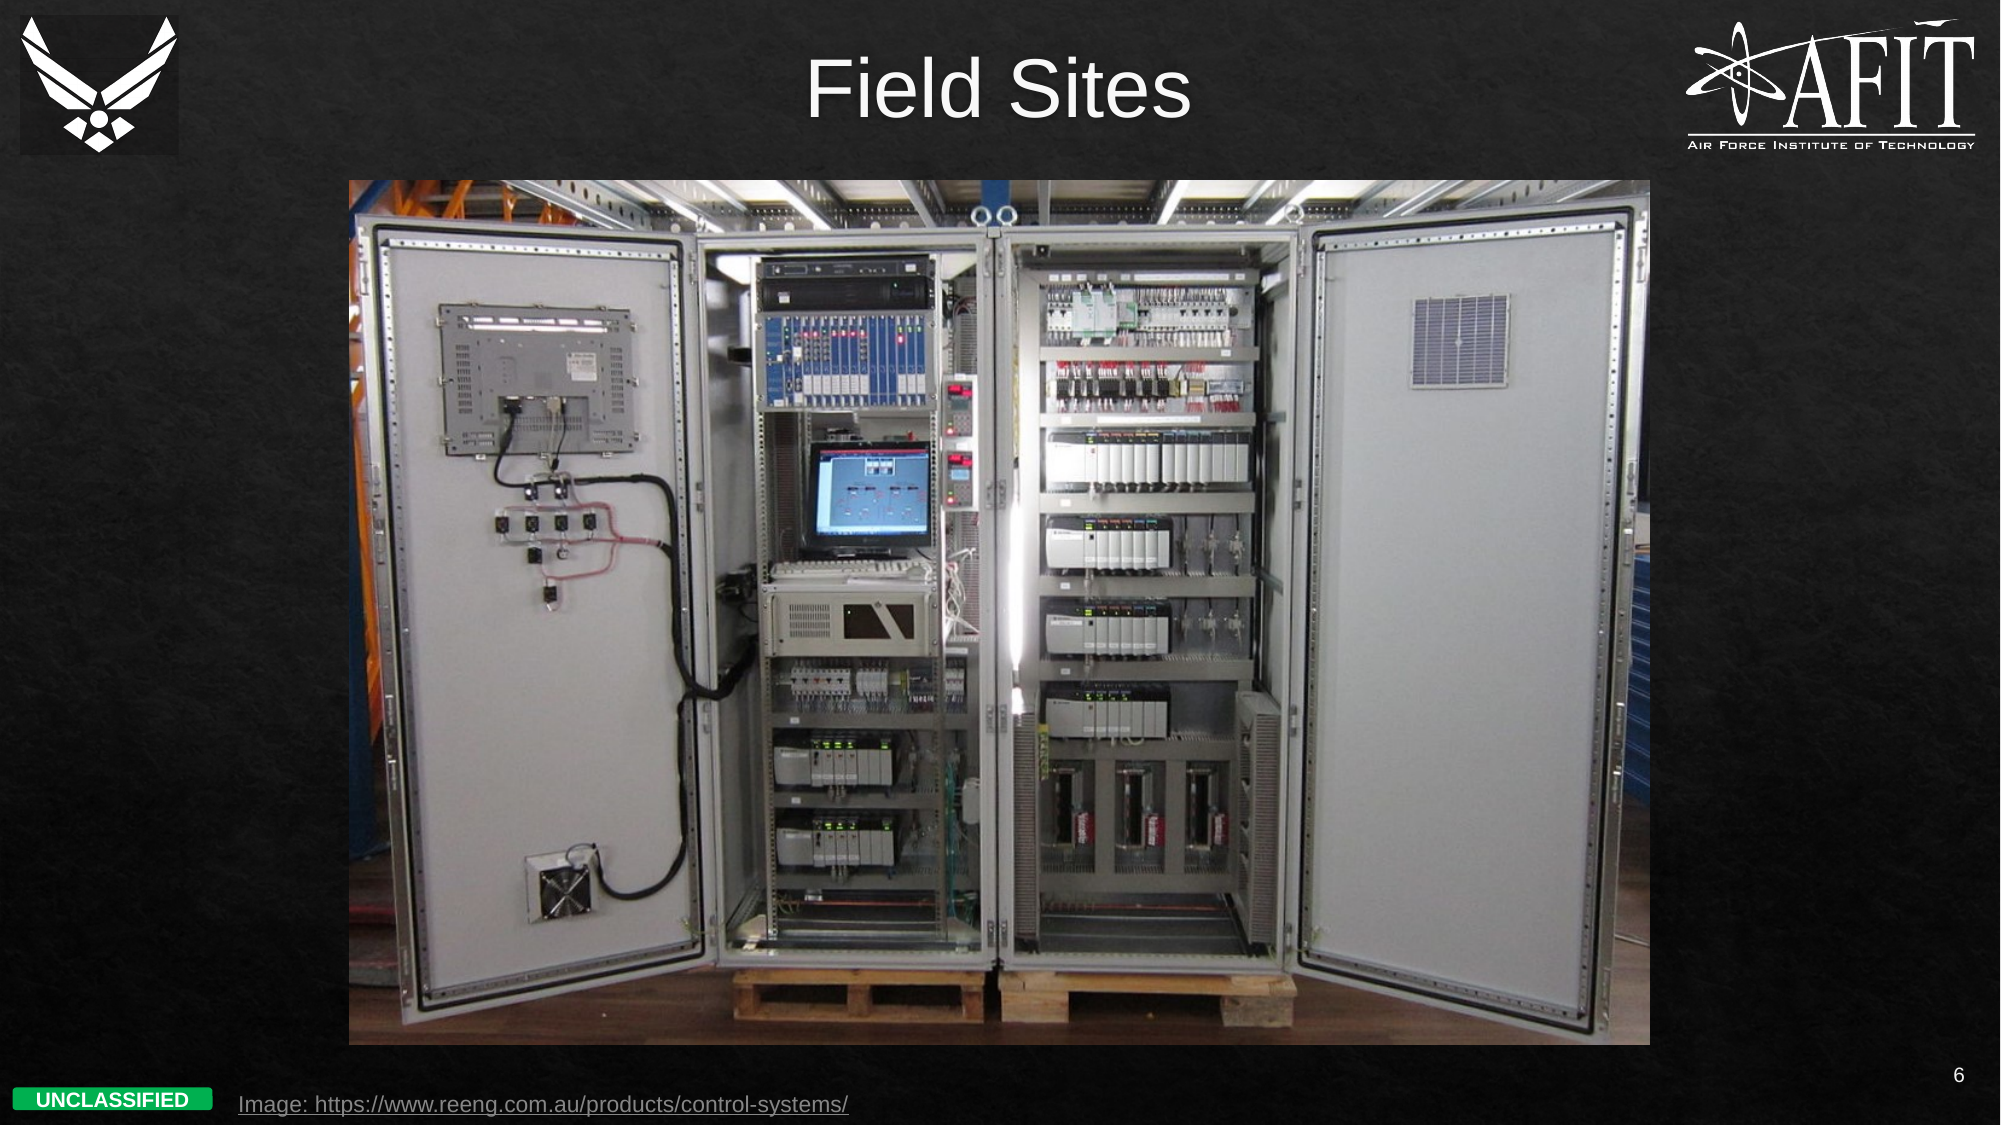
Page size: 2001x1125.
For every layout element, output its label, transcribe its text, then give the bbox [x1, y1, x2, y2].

picture [20, 15, 149, 155]
title Field Sites [149, 4, 1849, 164]
picture [348, 180, 1650, 1045]
slide_number 6 [1856, 1044, 1980, 1105]
text_box Image: https://www.reeng.com.au/products/control-systems/ [223, 1082, 865, 1125]
picture [1849, 15, 1980, 155]
